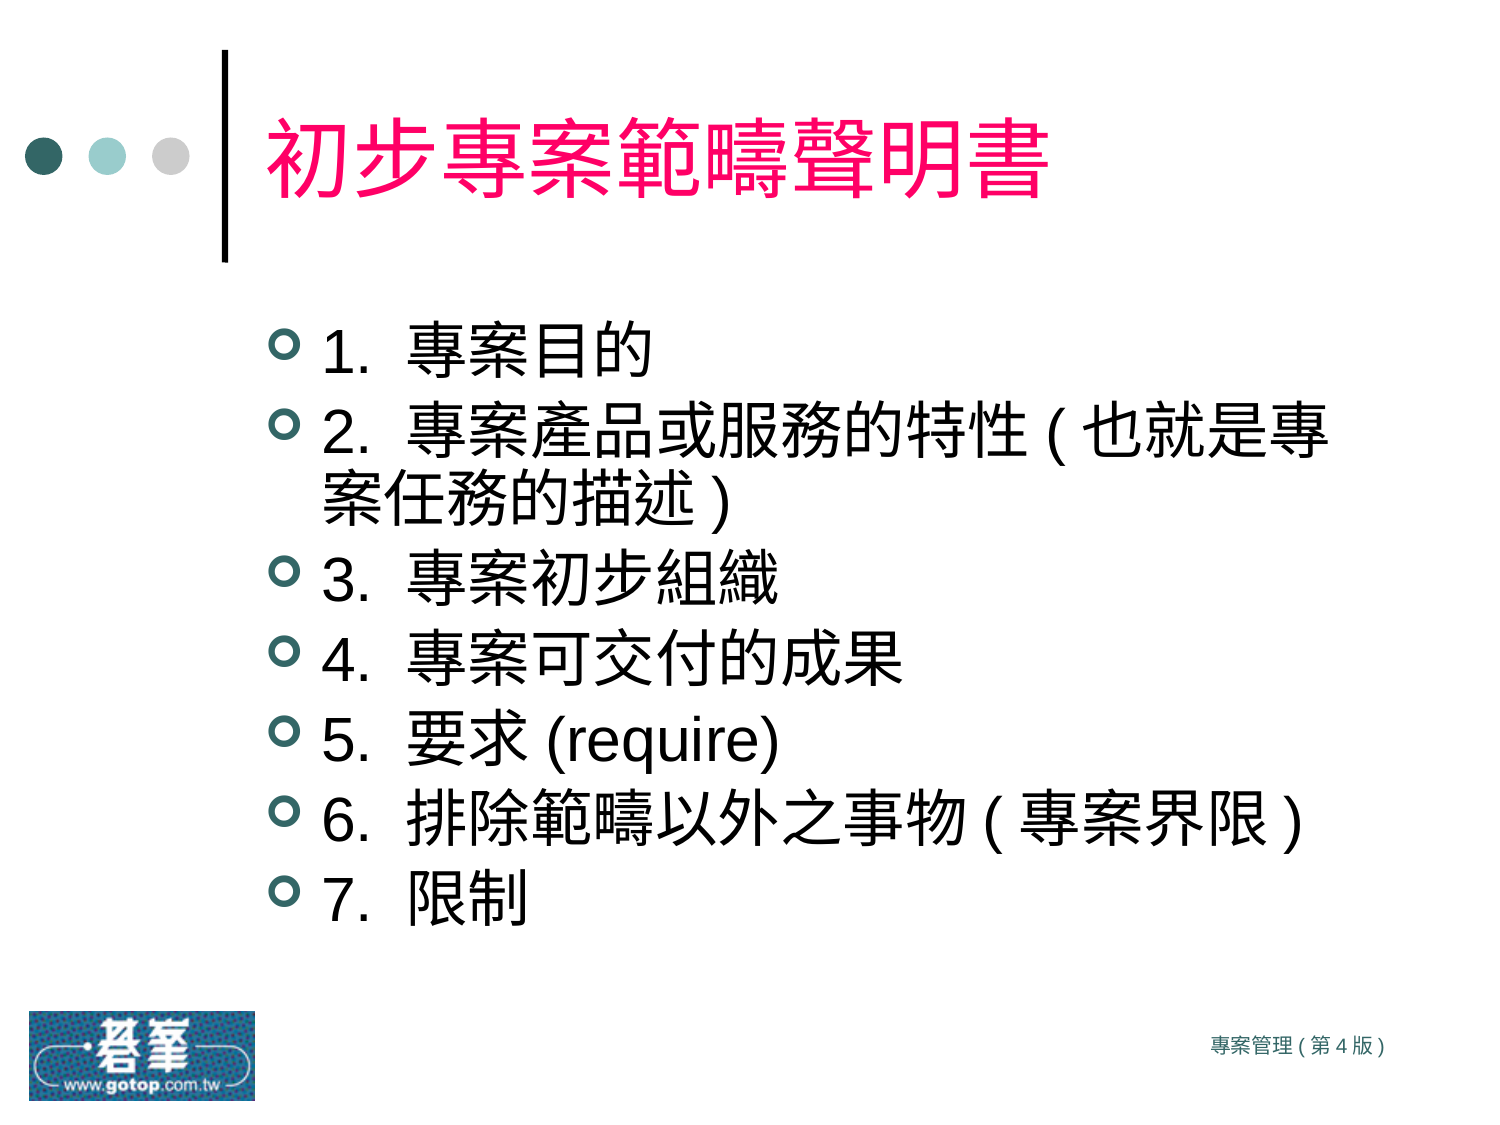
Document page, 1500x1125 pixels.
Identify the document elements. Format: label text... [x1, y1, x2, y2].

picture [29, 1011, 255, 1101]
list 1. 專案目的 2. 專案產品或服務的特性(也就是專案任務的描述) 3. 專案初步組織 4. 專案可交付的成果 5. 要求(require) 6. 排除範疇以外之事物(專案界限) 7. 限制 [249, 312, 1400, 988]
slide_number 專案管理(第4版) [1087, 1025, 1400, 1100]
title 初步專案範疇聲明書 [249, 31, 1400, 282]
